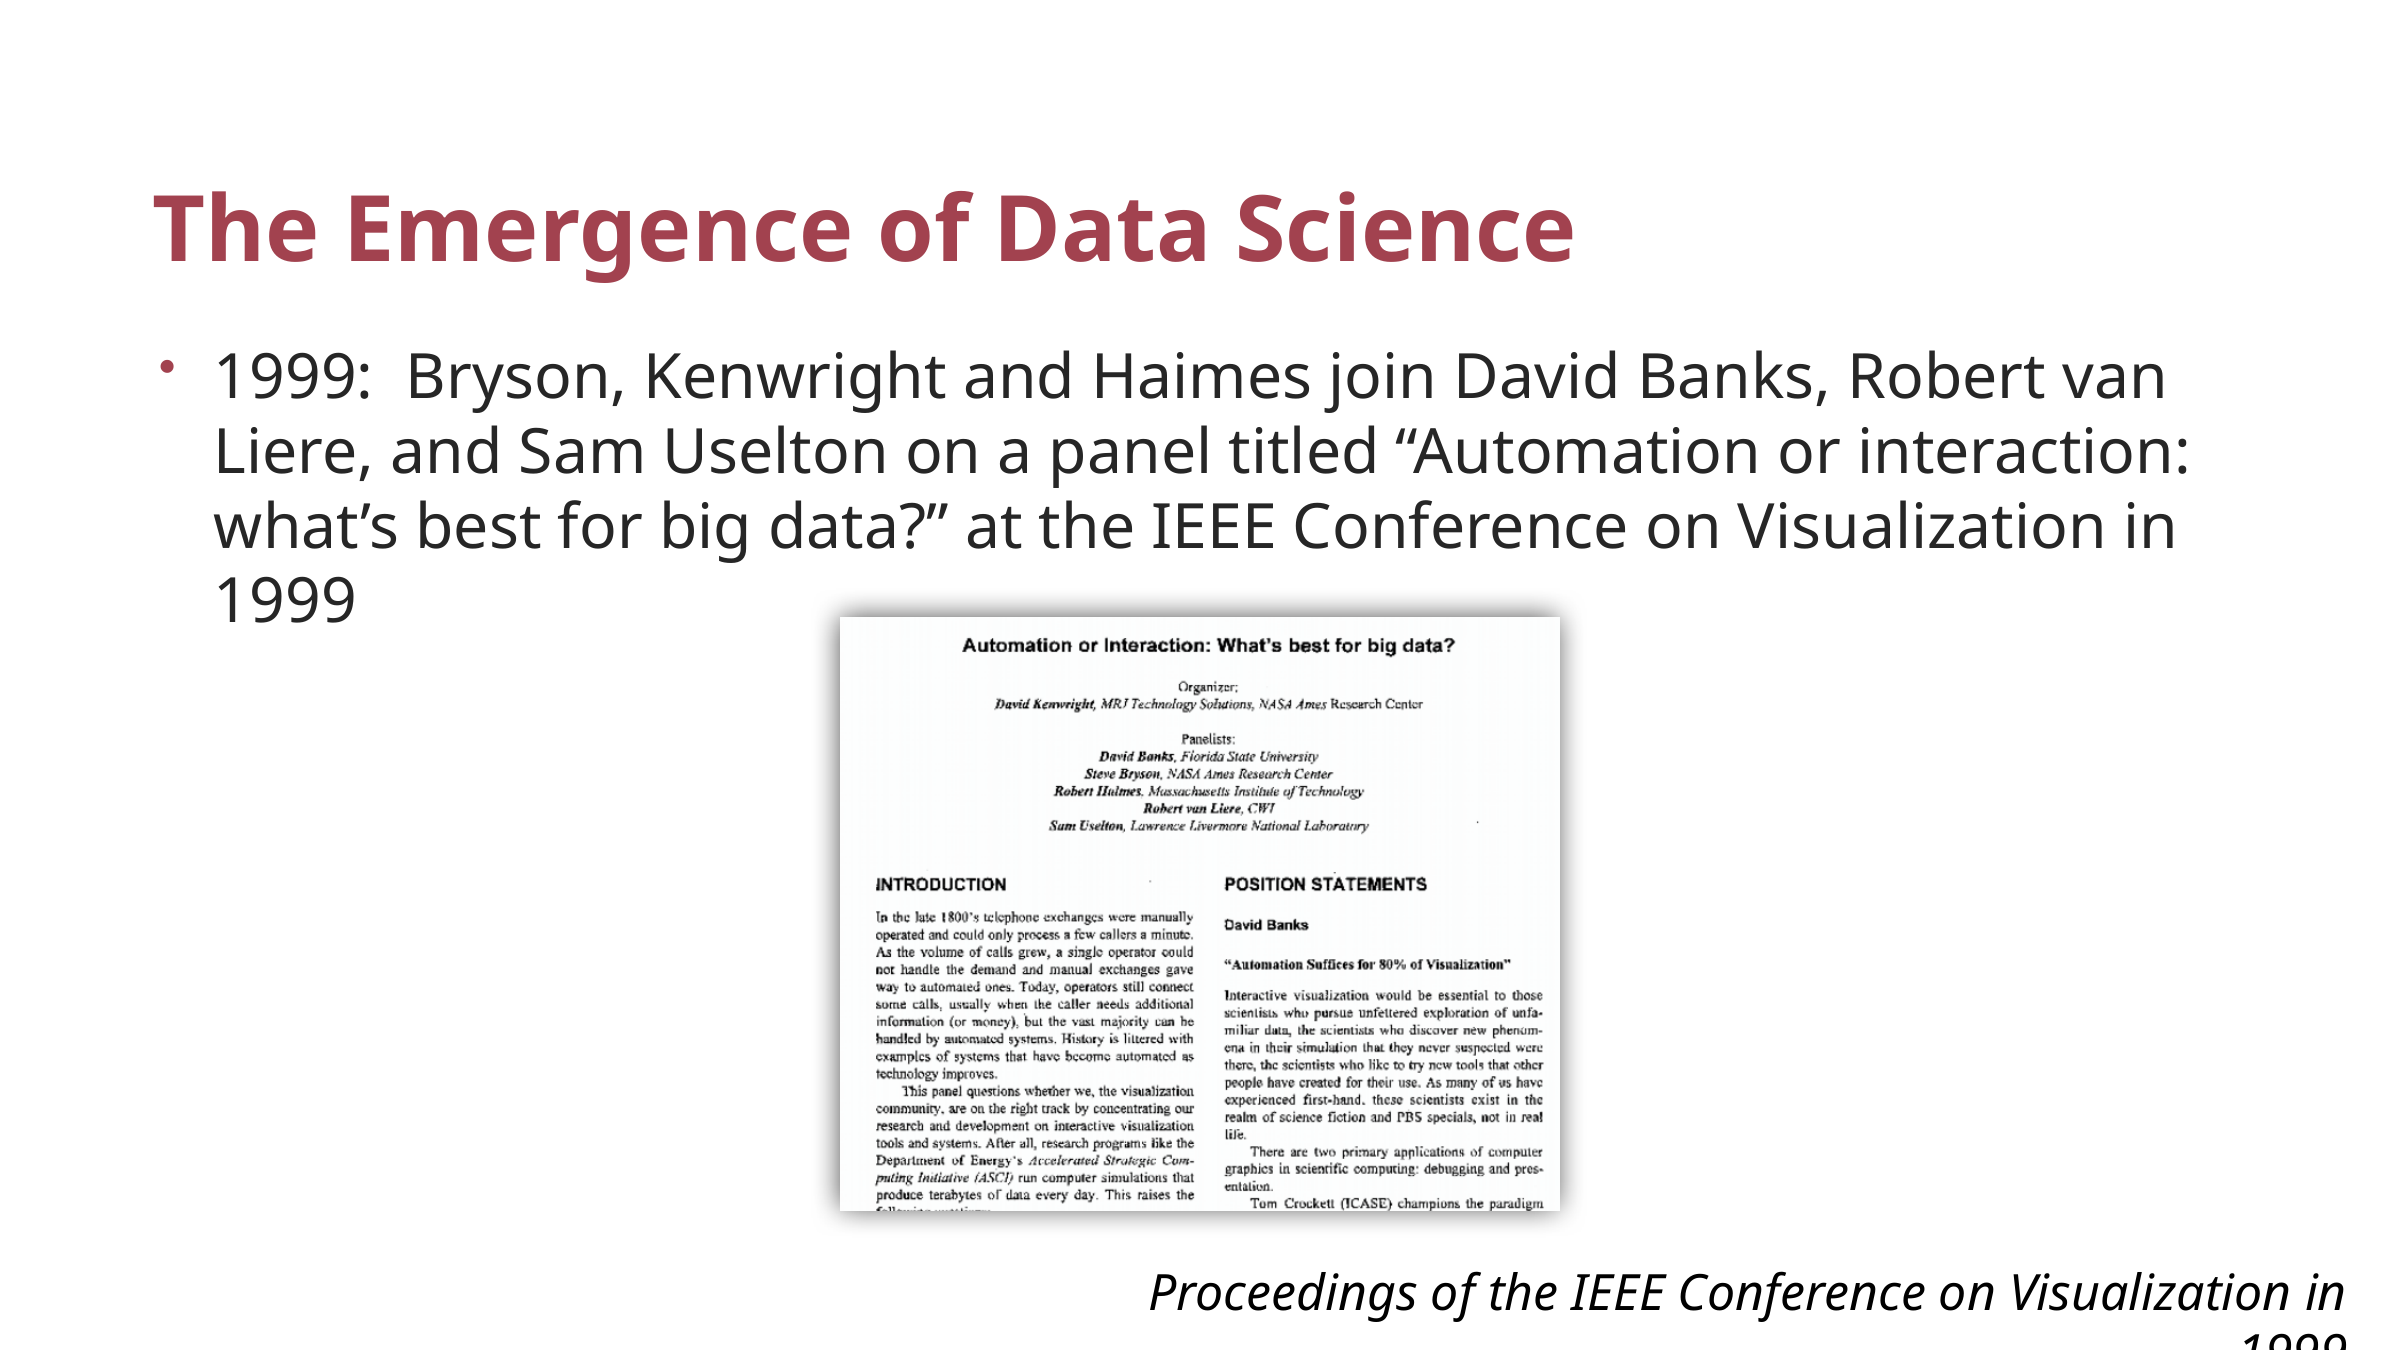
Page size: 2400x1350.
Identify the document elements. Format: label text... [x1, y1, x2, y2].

title The Emergence of Data Science [137, 54, 2263, 288]
text_box Proceedings of the IEEE Conference on Visualization in 1999 [1037, 1253, 2363, 1350]
picture [840, 617, 1560, 1211]
list 1999: Bryson, Kenwright and Haimes join David Banks, Robert van Liere, and Sam Uselton on a panel titled “Automation or interaction: what’s best for big data?” at the IEEE Conference on Visualization in 1999 [137, 324, 2263, 1200]
